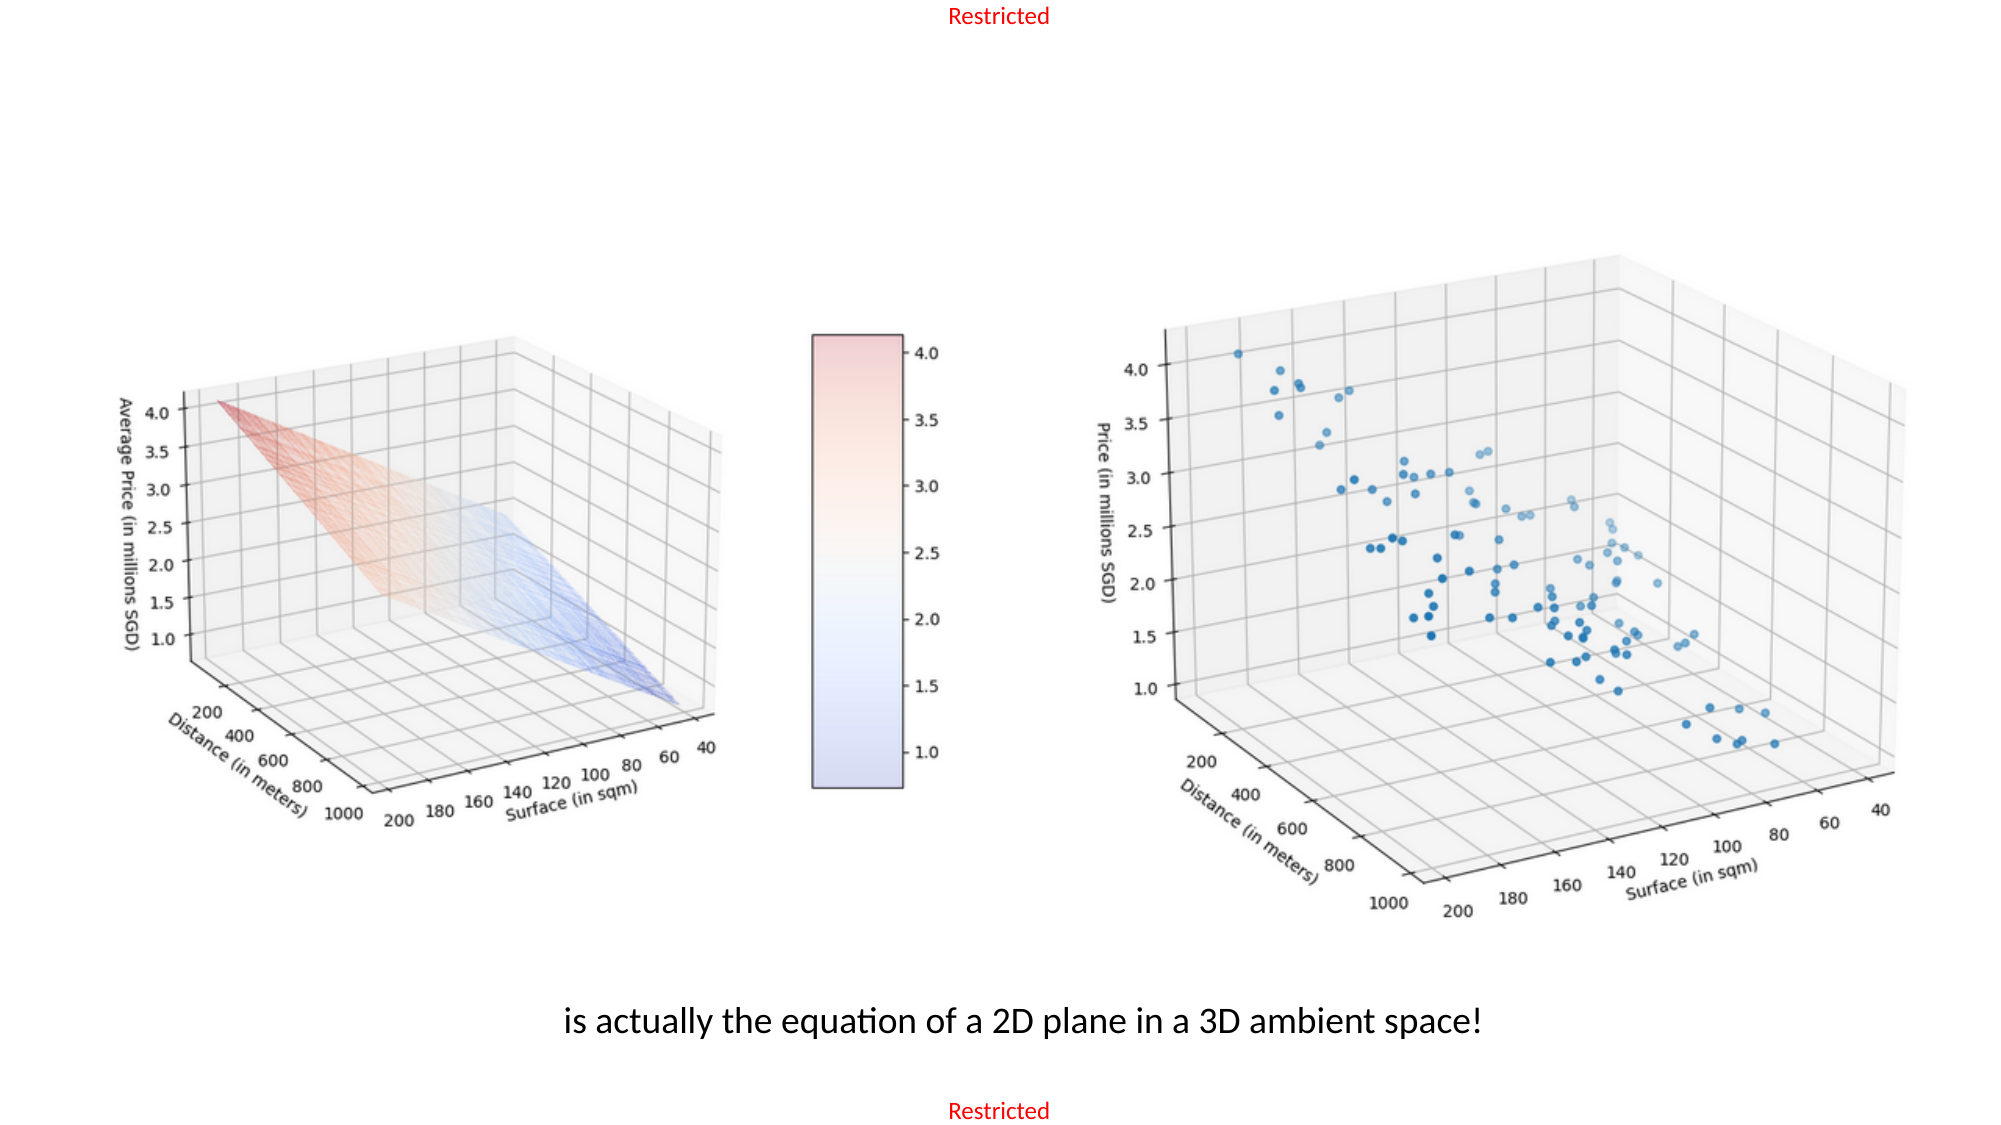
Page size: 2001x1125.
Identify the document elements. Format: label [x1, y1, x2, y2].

picture [69, 145, 1931, 980]
